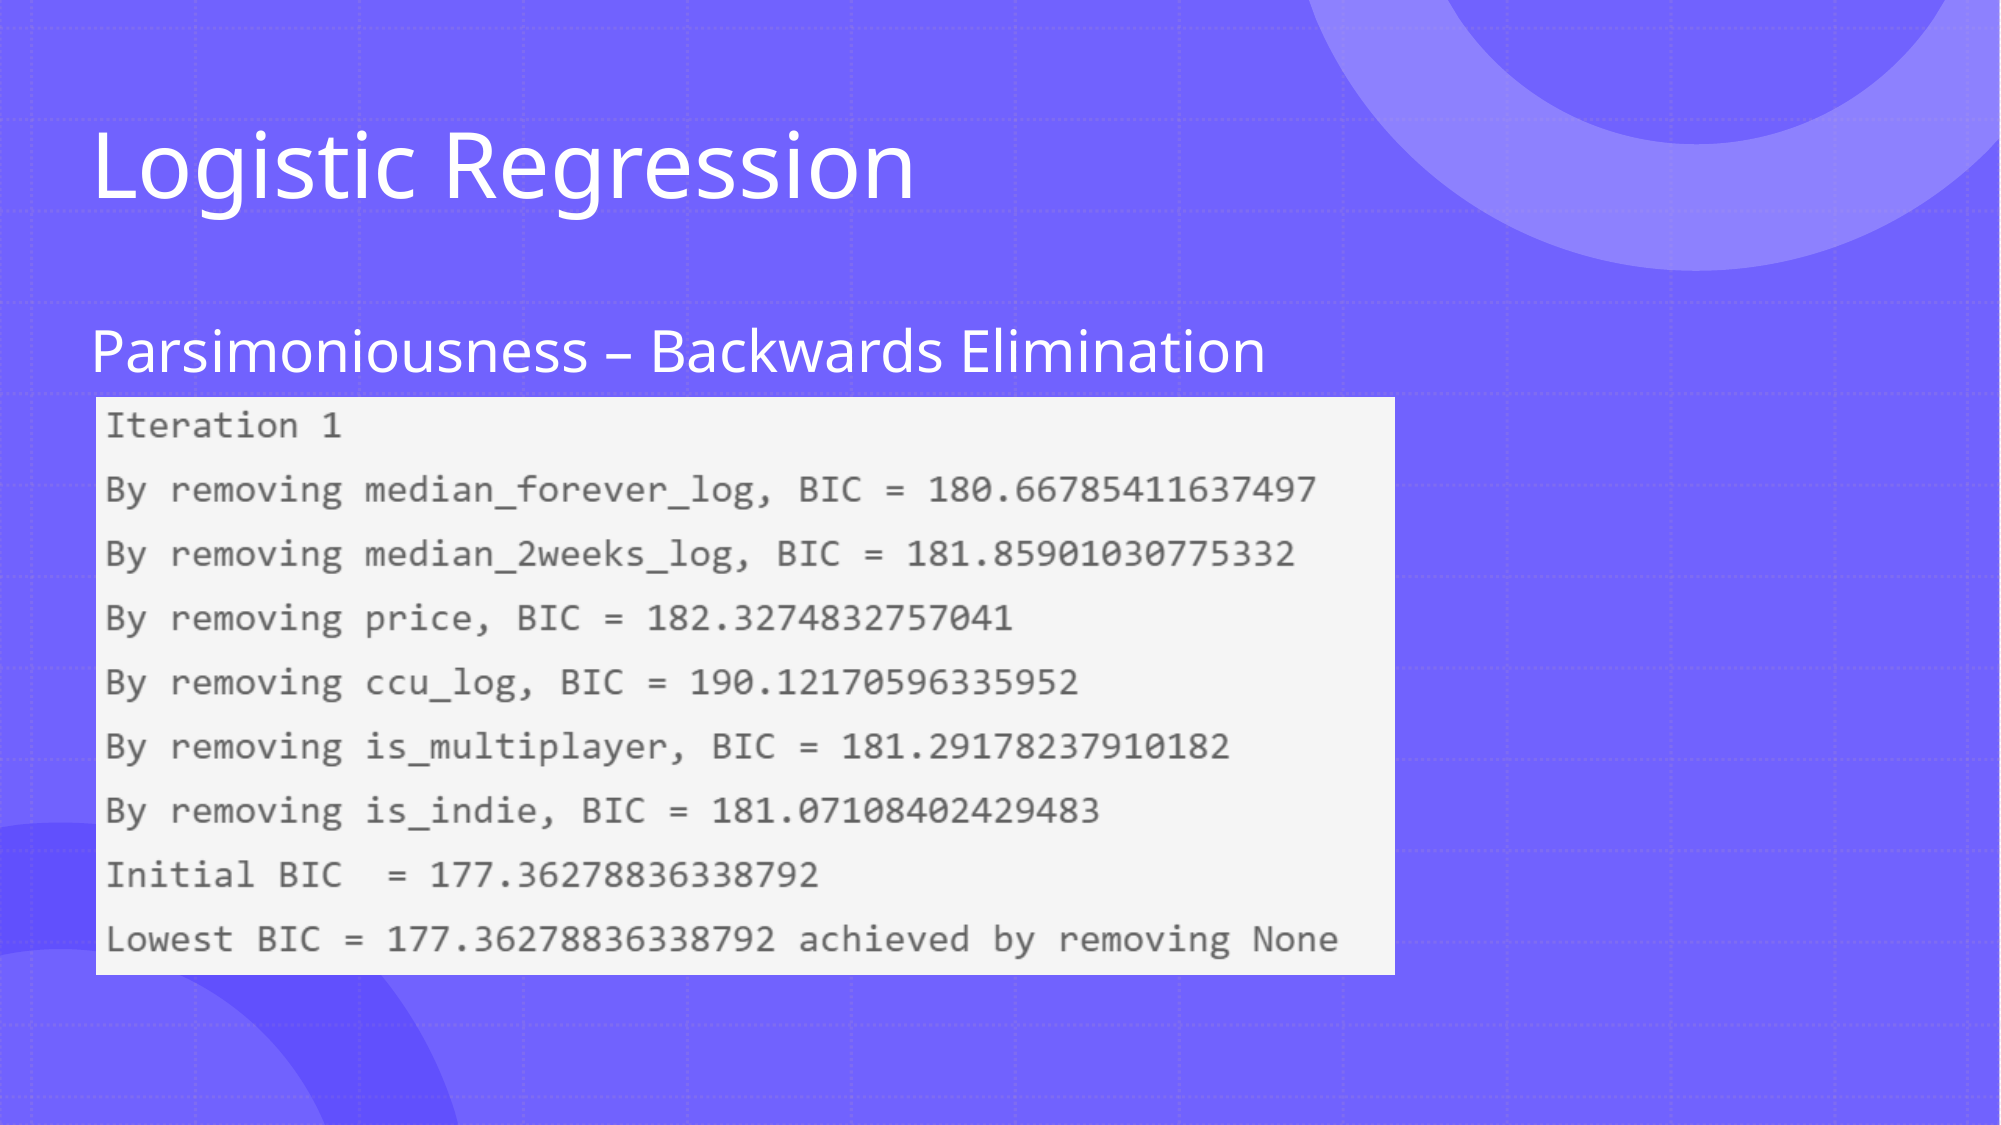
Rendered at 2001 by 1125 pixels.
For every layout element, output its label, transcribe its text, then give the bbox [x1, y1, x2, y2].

list Parsimoniousness – Backwards Elimination [75, 299, 1834, 1014]
picture [95, 397, 1395, 975]
title Logistic Regression [75, 59, 1834, 278]
